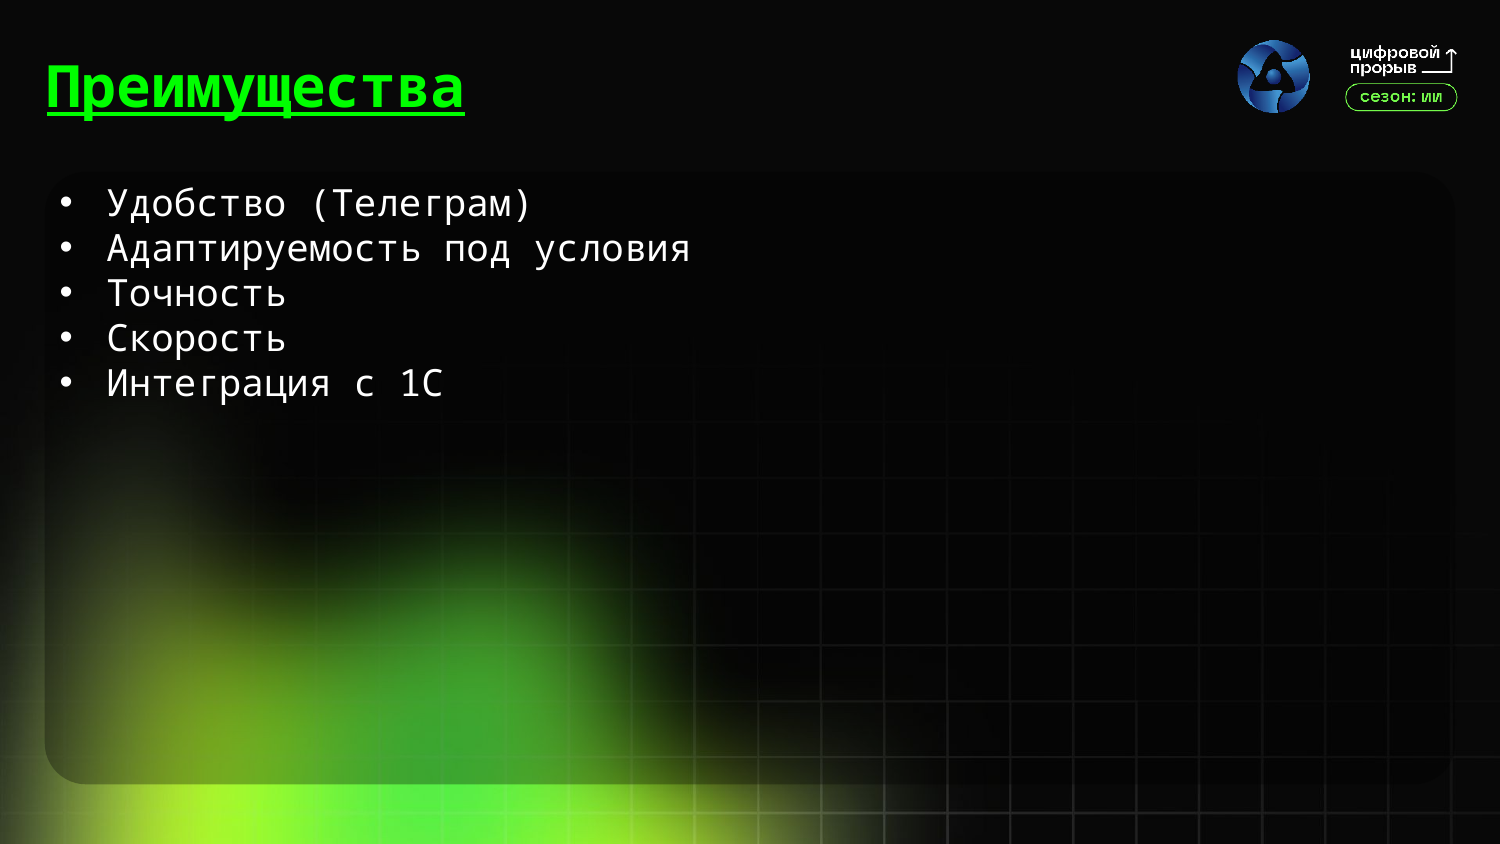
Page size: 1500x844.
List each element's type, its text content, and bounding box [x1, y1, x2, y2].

text_box Удобство (Телеграм) Адаптируемость под условия Точность Скорость Интеграция с 1C [44, 171, 1400, 457]
picture [0, 0, 1500, 844]
title Преимущества [44, 46, 1456, 190]
text_box [42, 190, 1458, 787]
